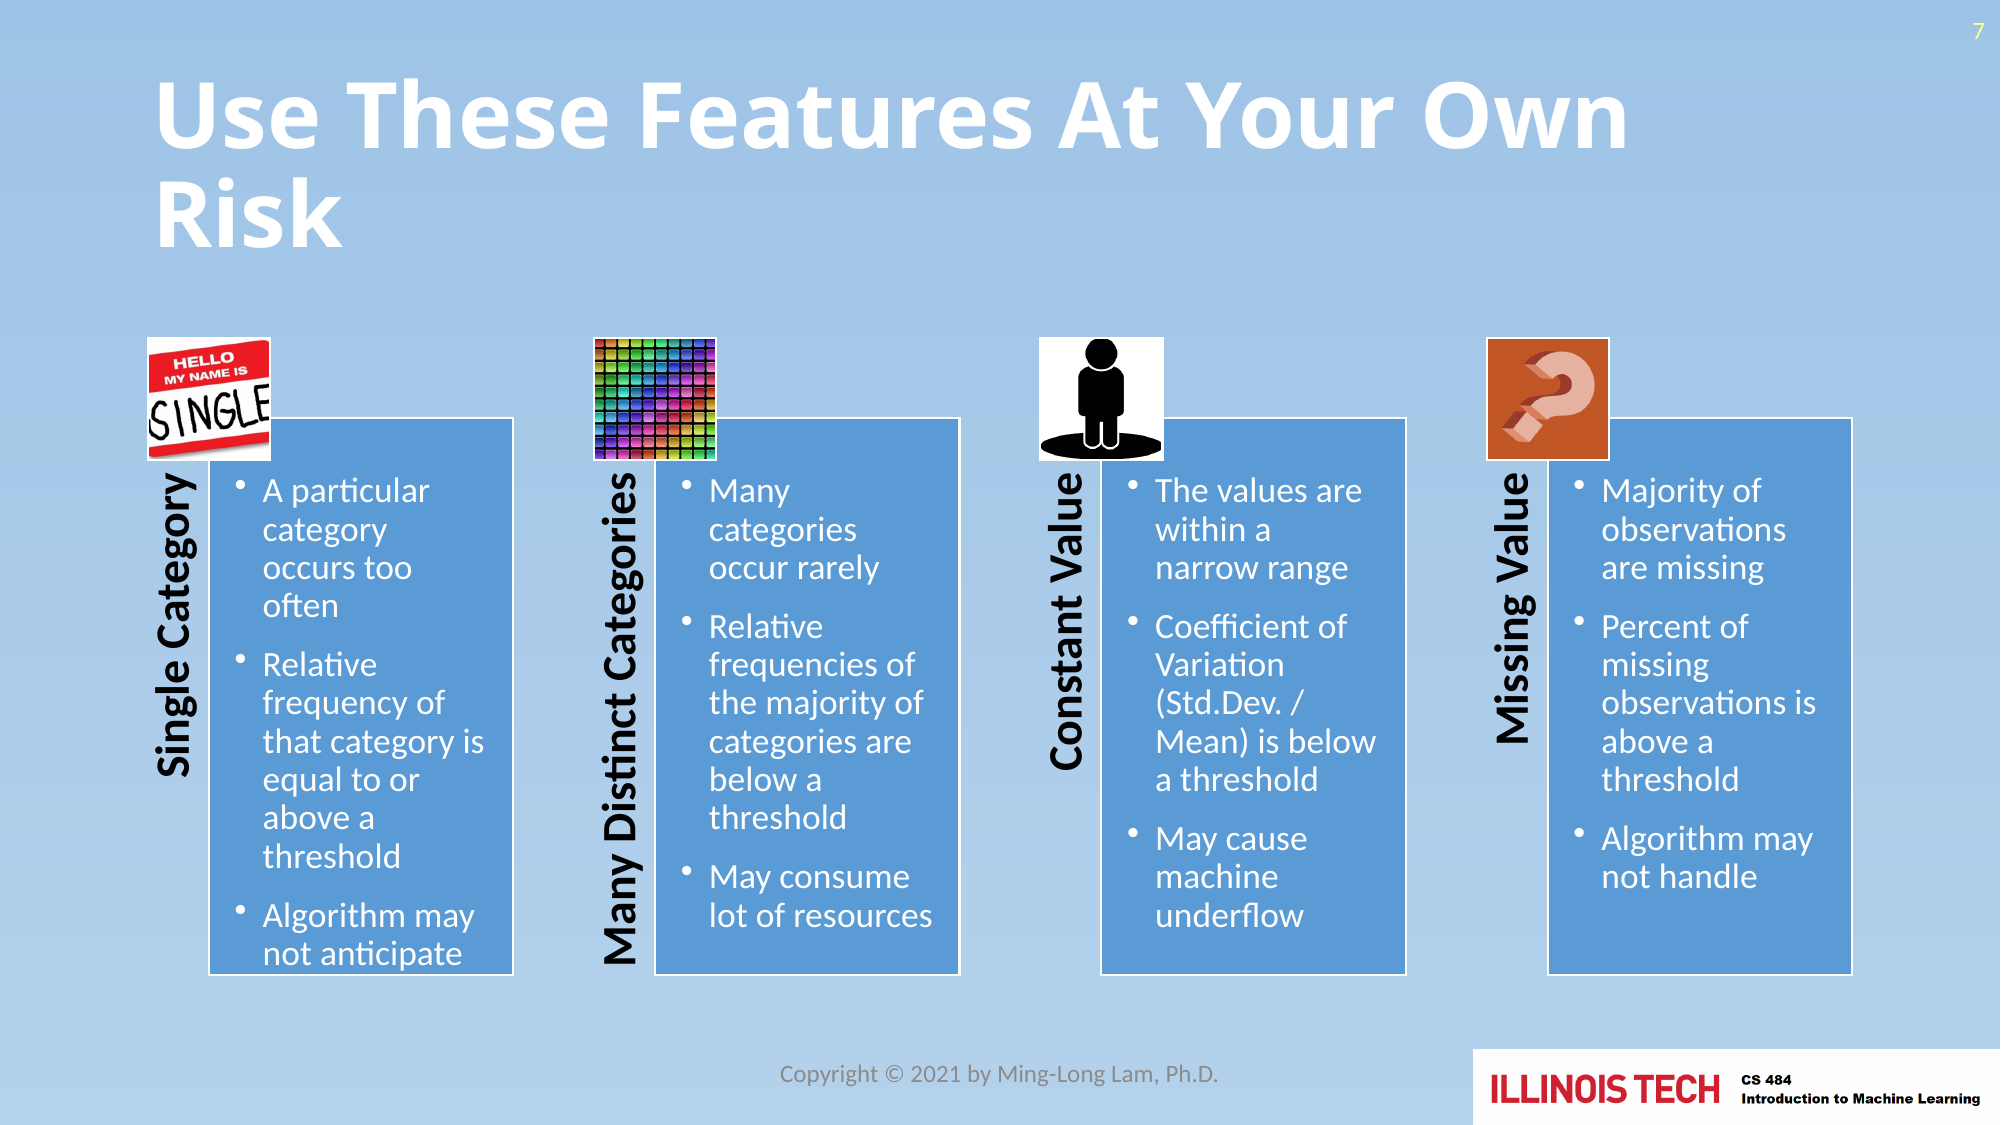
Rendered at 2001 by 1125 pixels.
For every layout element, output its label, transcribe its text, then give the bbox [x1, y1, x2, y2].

picture [1473, 1049, 2000, 1125]
title Use These Features At Your Own Risk [137, 59, 1863, 278]
slide_number 7 [1550, 0, 2000, 60]
footer Copyright © 2021 by Ming-Long Lam, Ph.D. [662, 1042, 1338, 1103]
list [137, 299, 1863, 1014]
